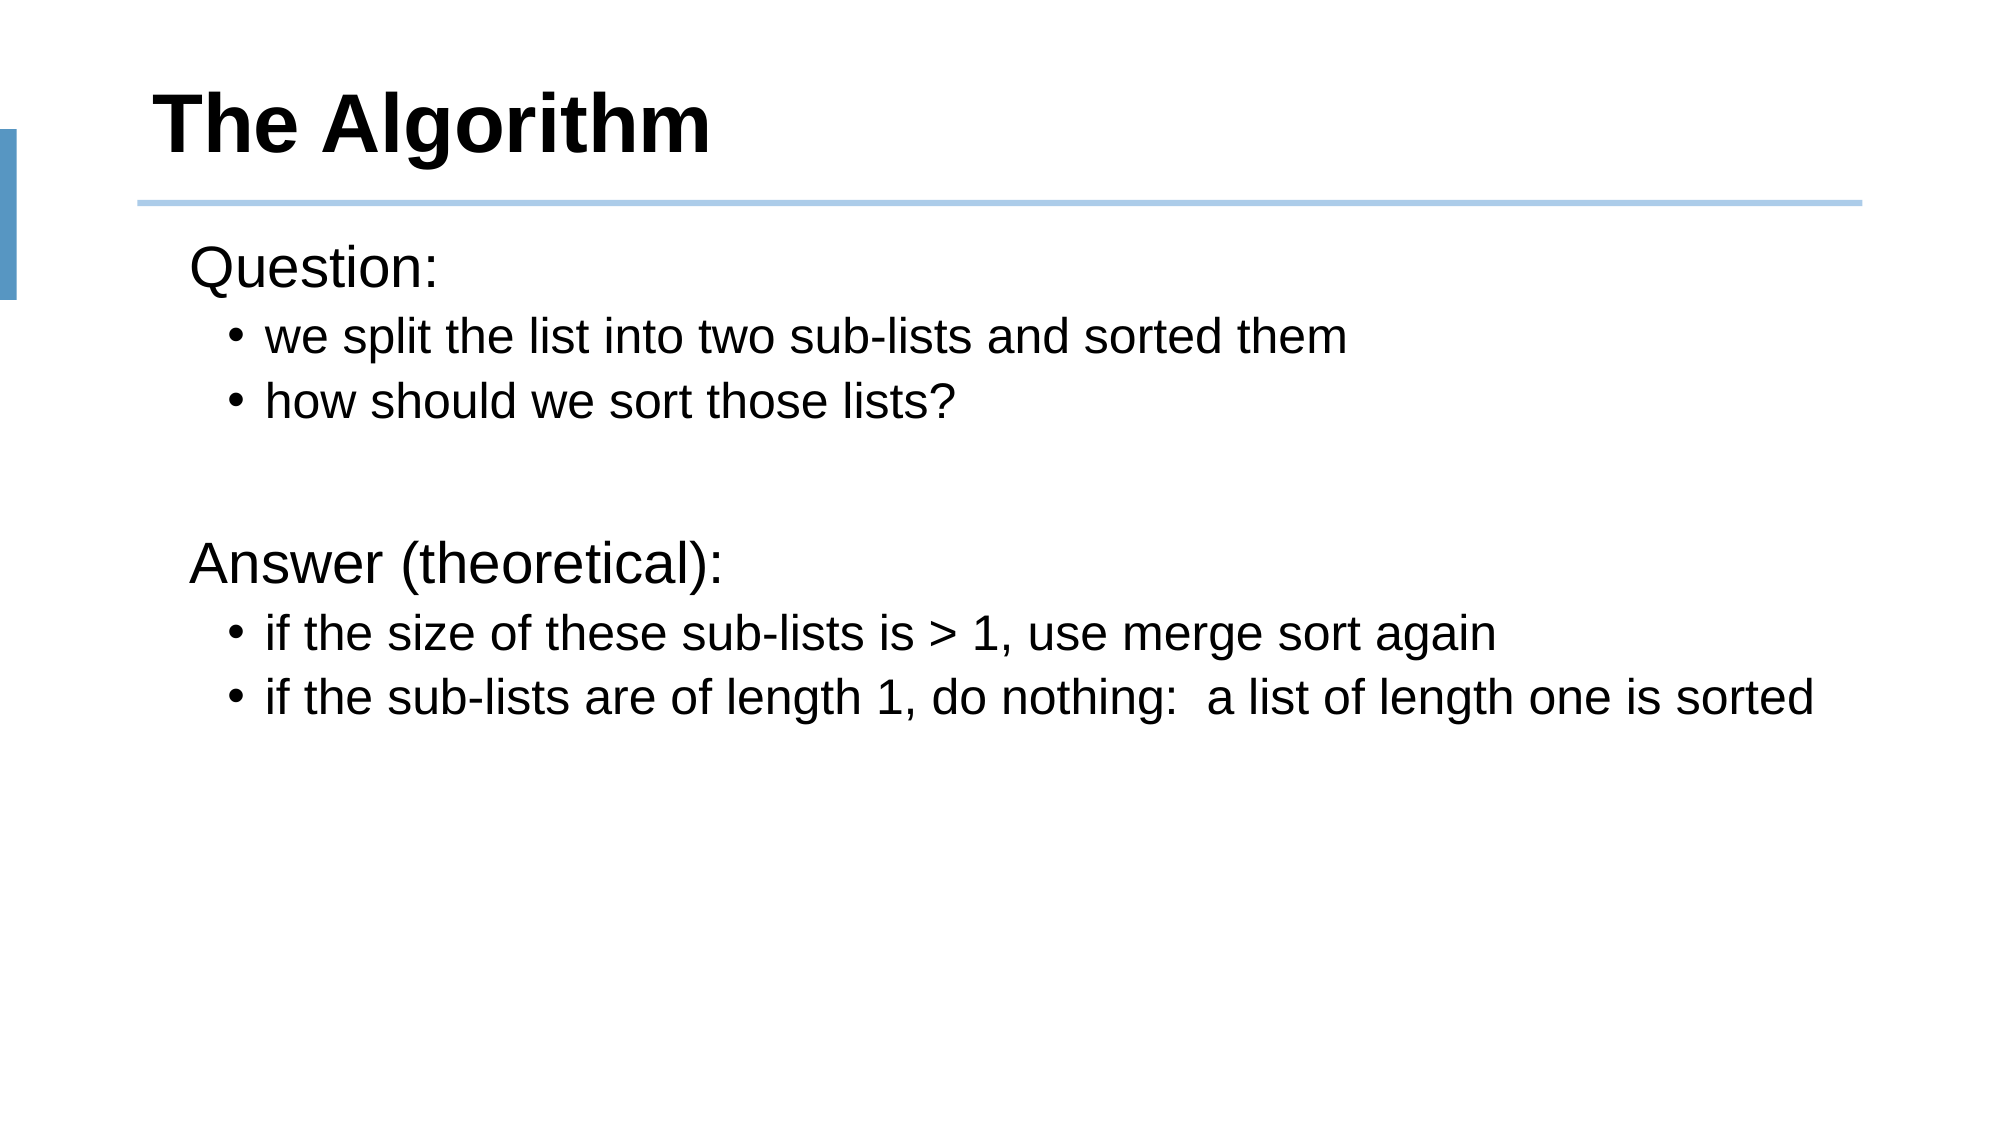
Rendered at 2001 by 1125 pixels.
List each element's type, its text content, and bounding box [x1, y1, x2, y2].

title The Algorithm [137, 42, 1863, 208]
list Question: we split the list into two sub-lists and sorted them how should we sort those lists? Answer (theoretical): if the size of these sub-lists is > 1, use merge sort again if the sub-lists are of length 1, do nothing: a list of length one is sorted [137, 229, 1863, 1014]
